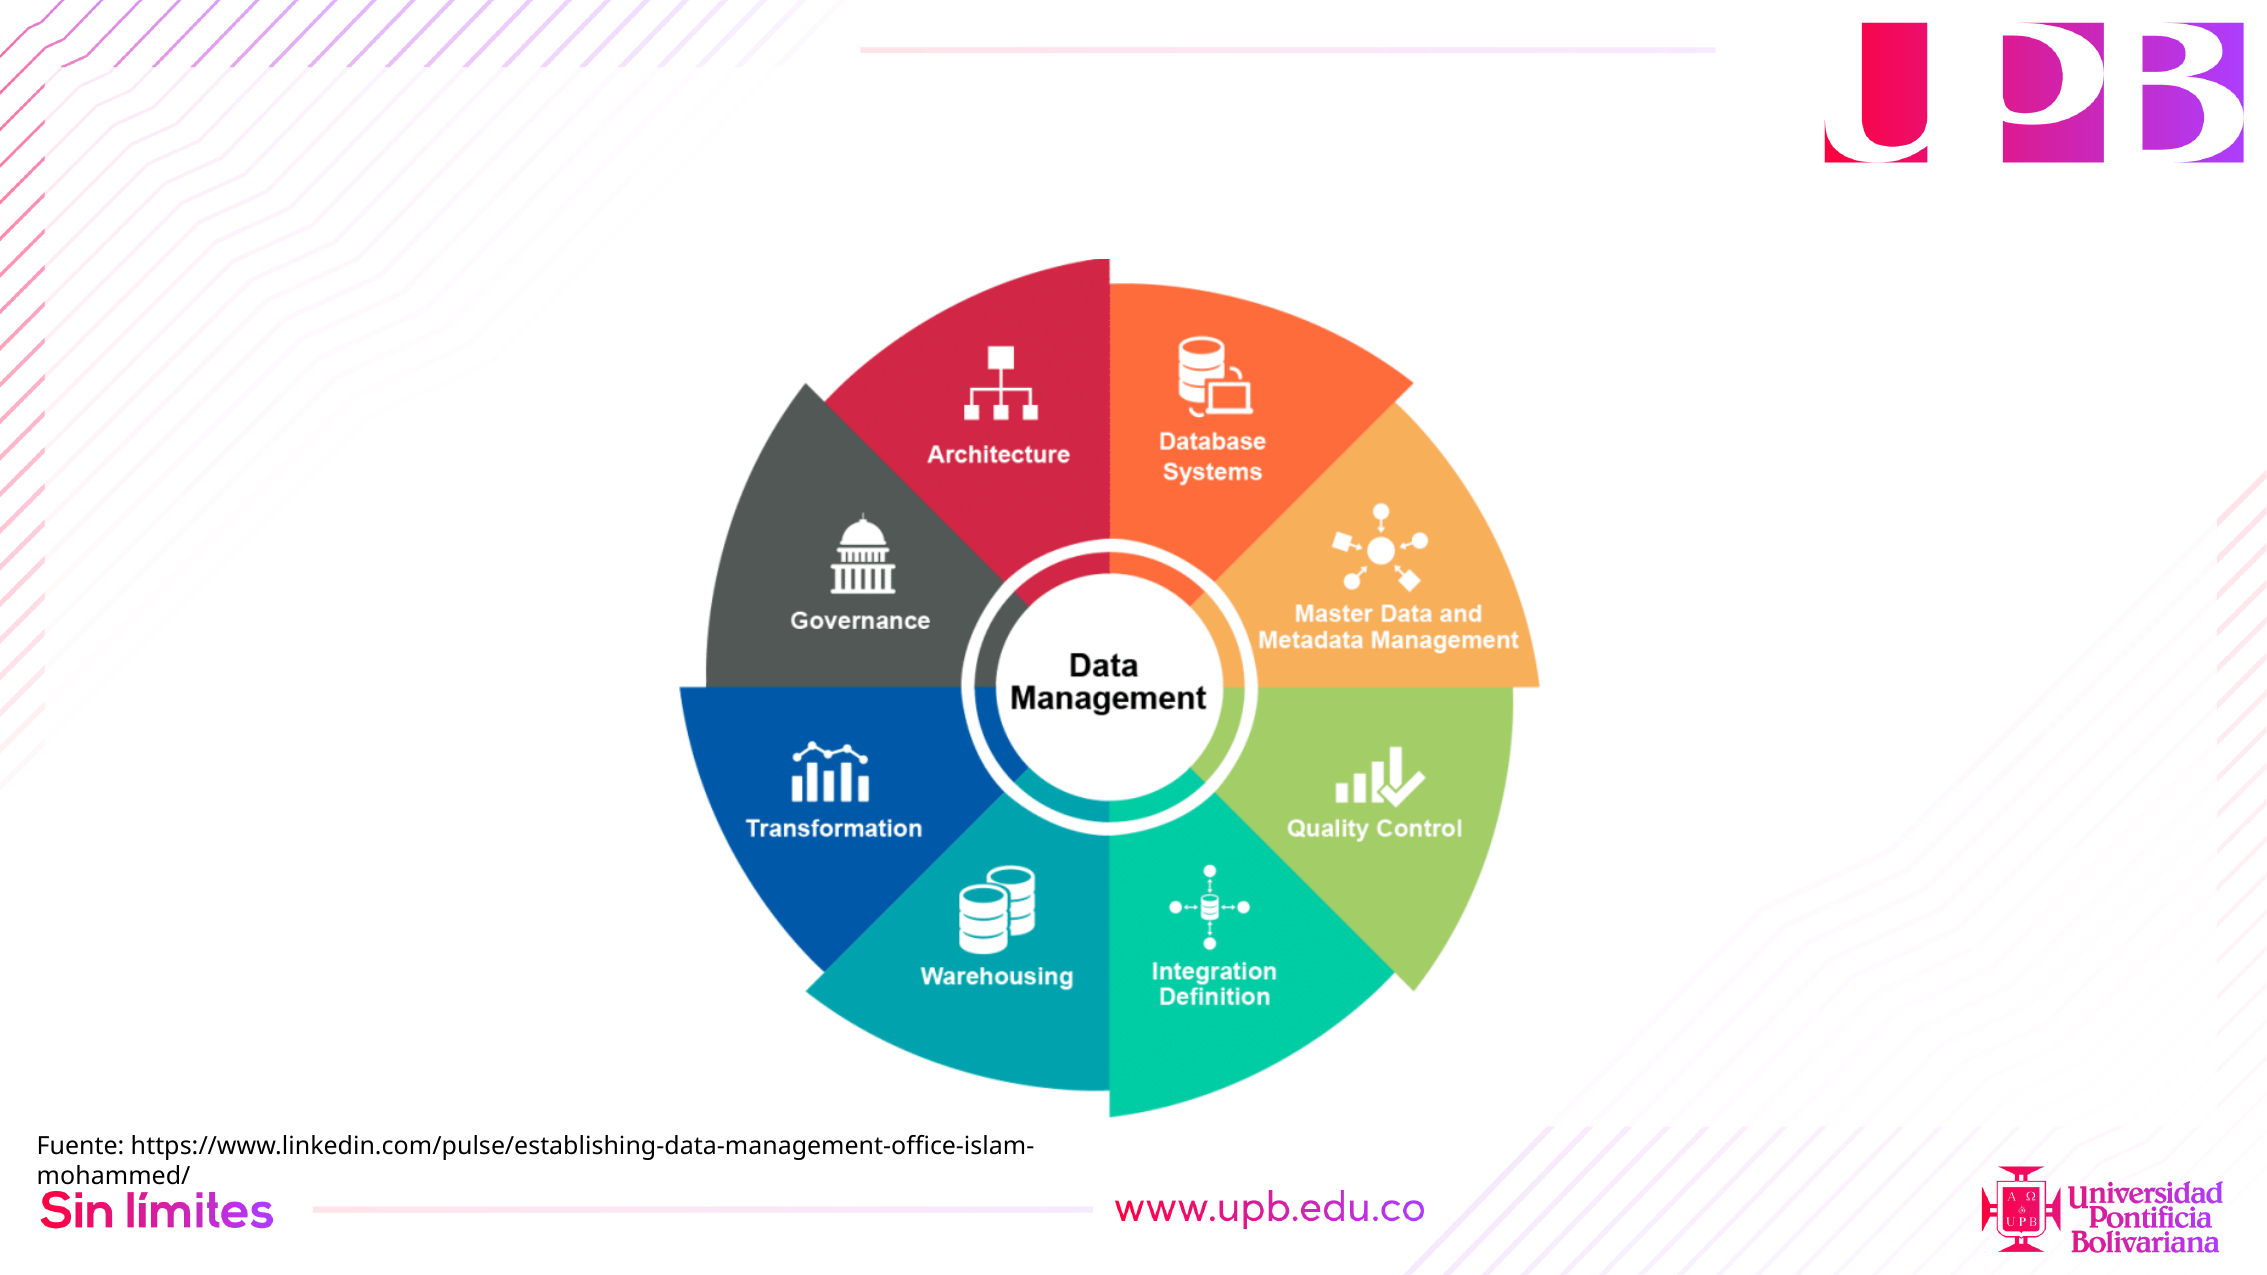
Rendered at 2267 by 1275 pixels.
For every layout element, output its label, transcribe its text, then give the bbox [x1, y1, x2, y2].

text_box Fuente: https://www.linkedin.com/pulse/establishing-data-management-office-islam-mohammed/ [21, 1121, 1156, 1197]
picture [0, 0, 2267, 1275]
